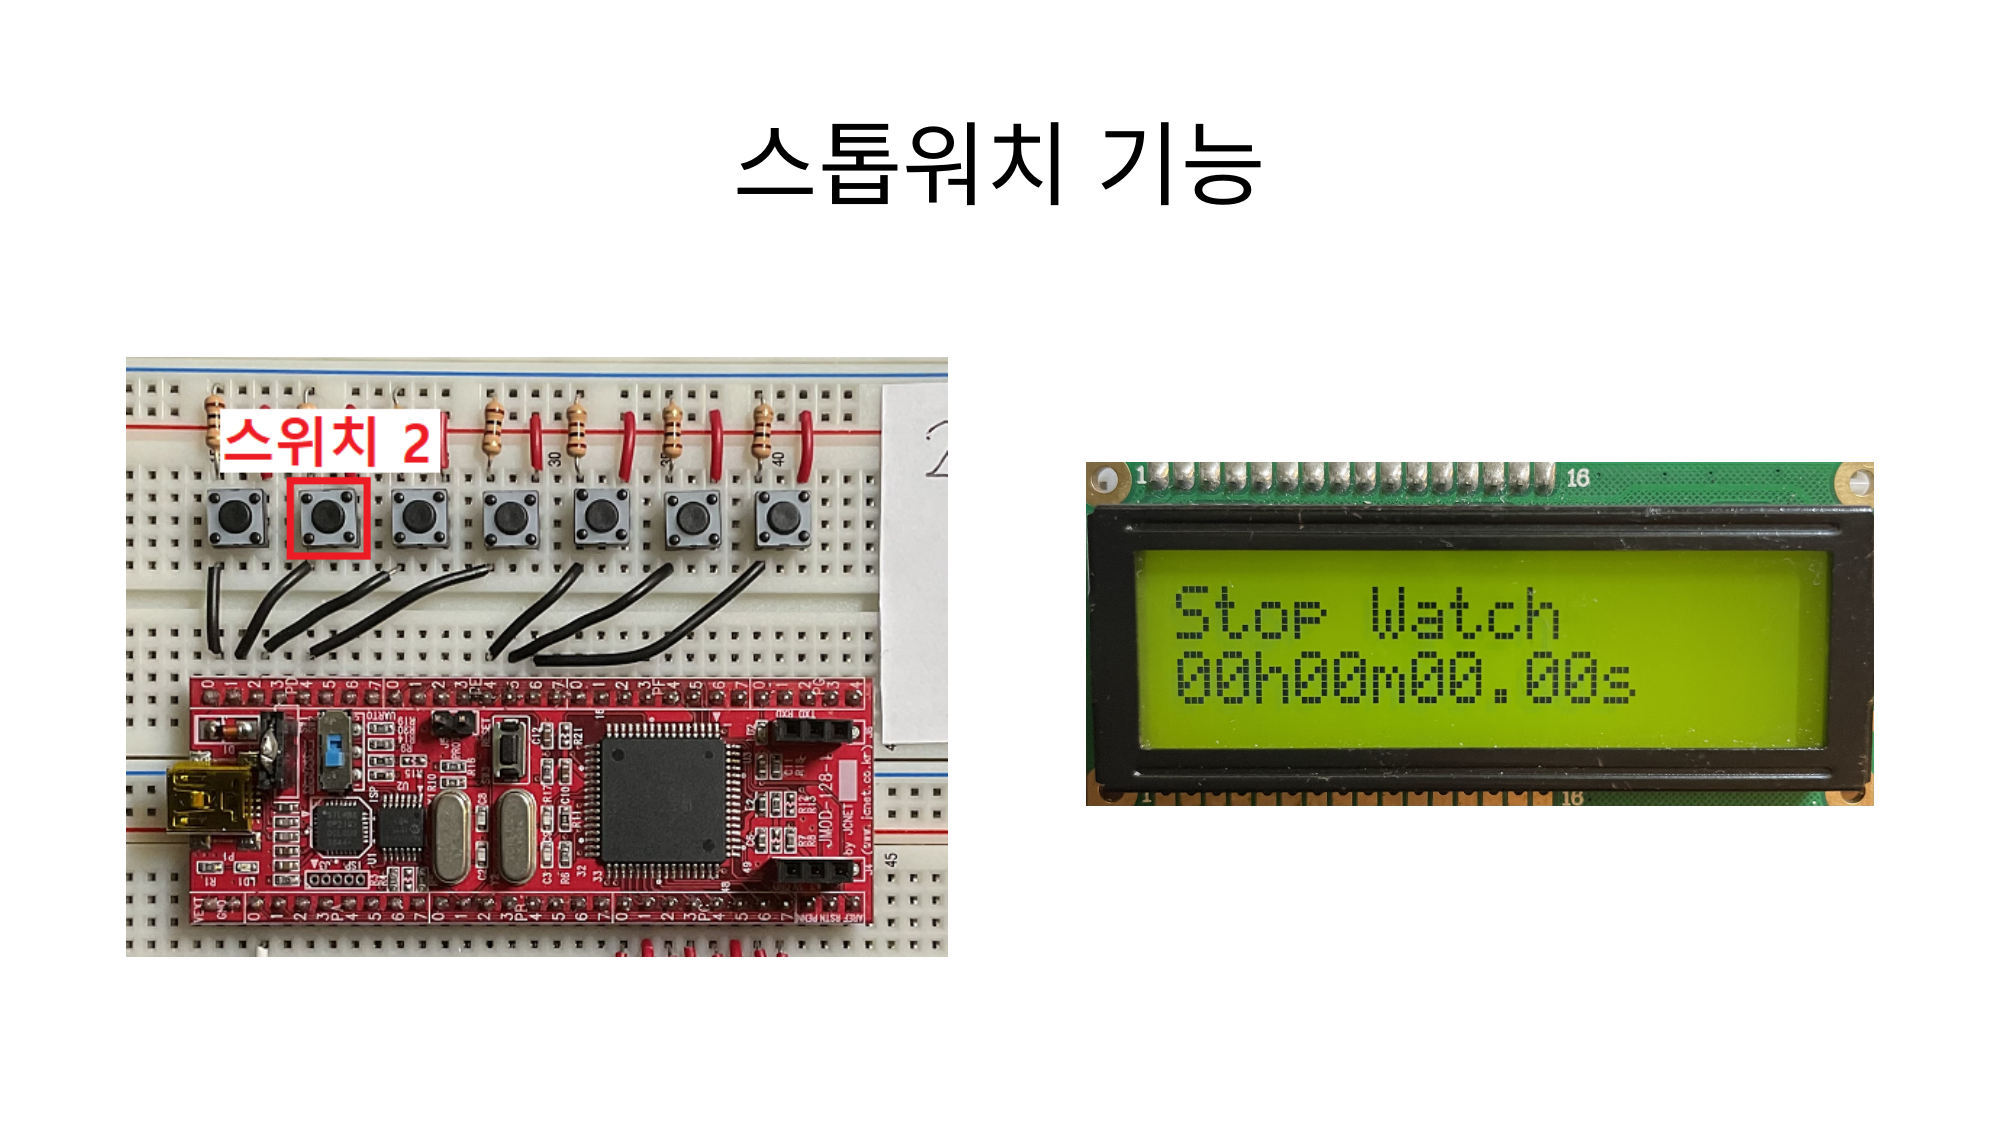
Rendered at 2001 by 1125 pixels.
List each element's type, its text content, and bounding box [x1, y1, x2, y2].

title 스톱워치 기능 [137, 59, 1863, 278]
picture [1086, 462, 1874, 806]
picture [125, 357, 948, 958]
